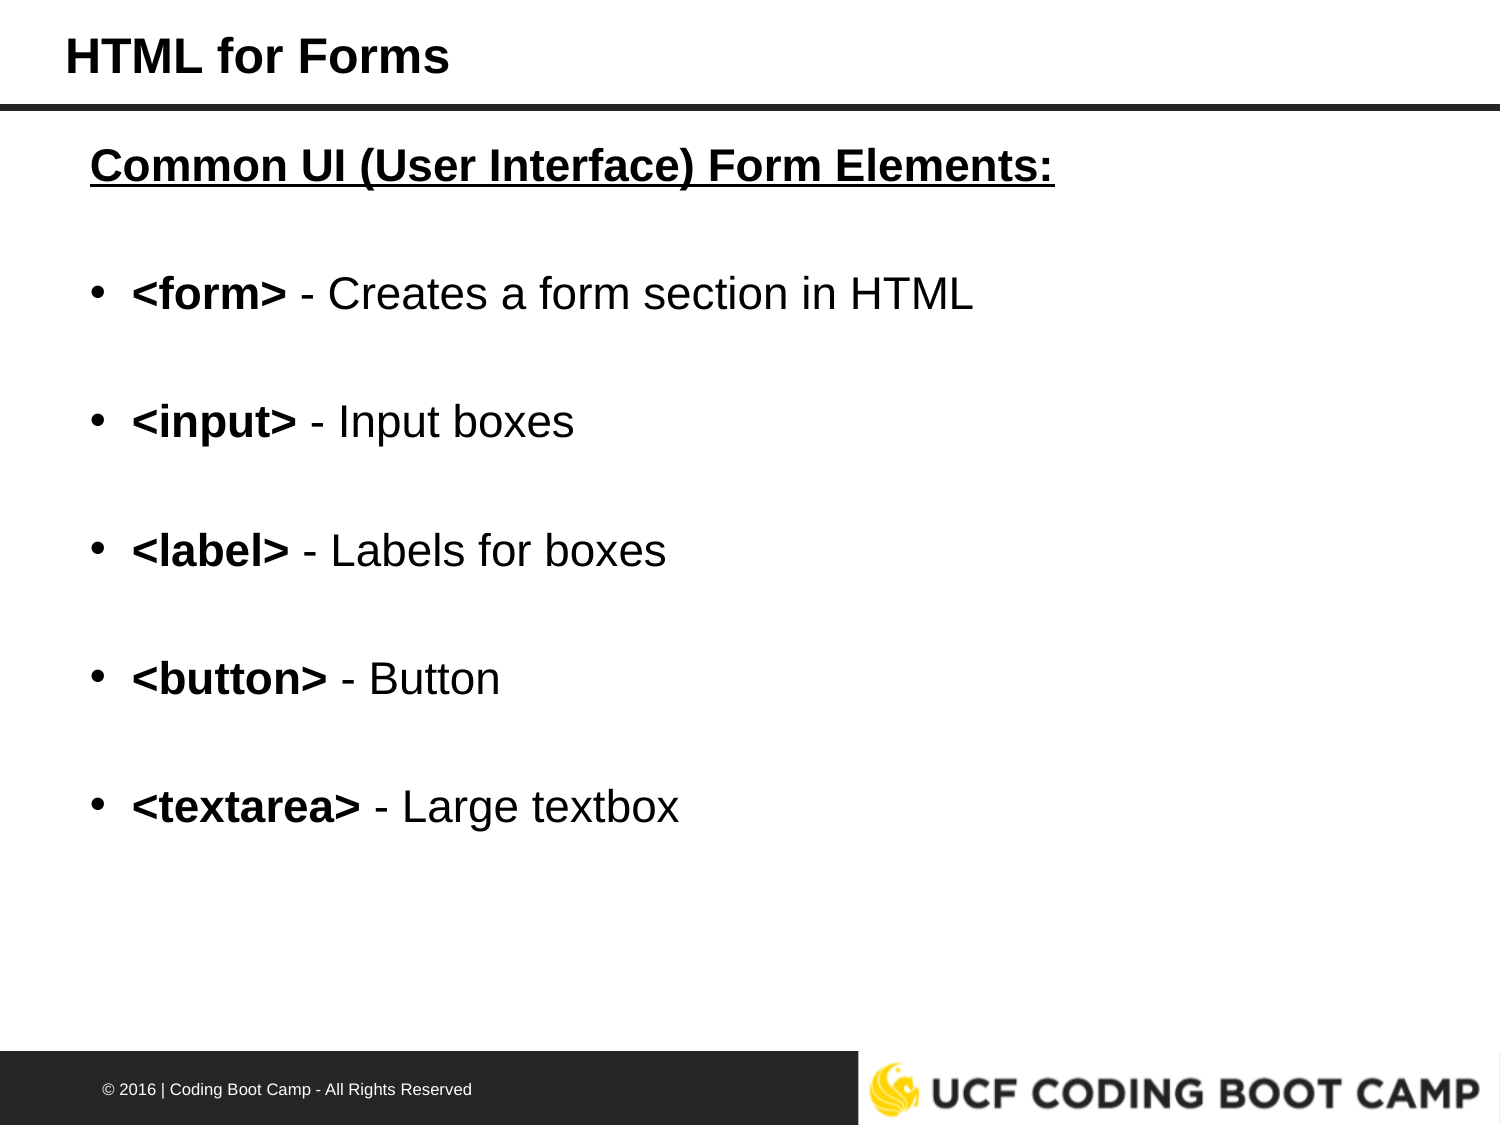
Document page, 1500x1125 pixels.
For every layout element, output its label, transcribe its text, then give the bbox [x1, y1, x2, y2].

text_box Common UI (User Interface) Form Elements: <form> - Creates a form section in HTML <input> - Input boxes <label> - Labels for boxes <button> - Button <textarea> - Large textbox [74, 128, 1500, 952]
title HTML for Forms [50, 0, 1175, 108]
picture [858, 1051, 1500, 1125]
